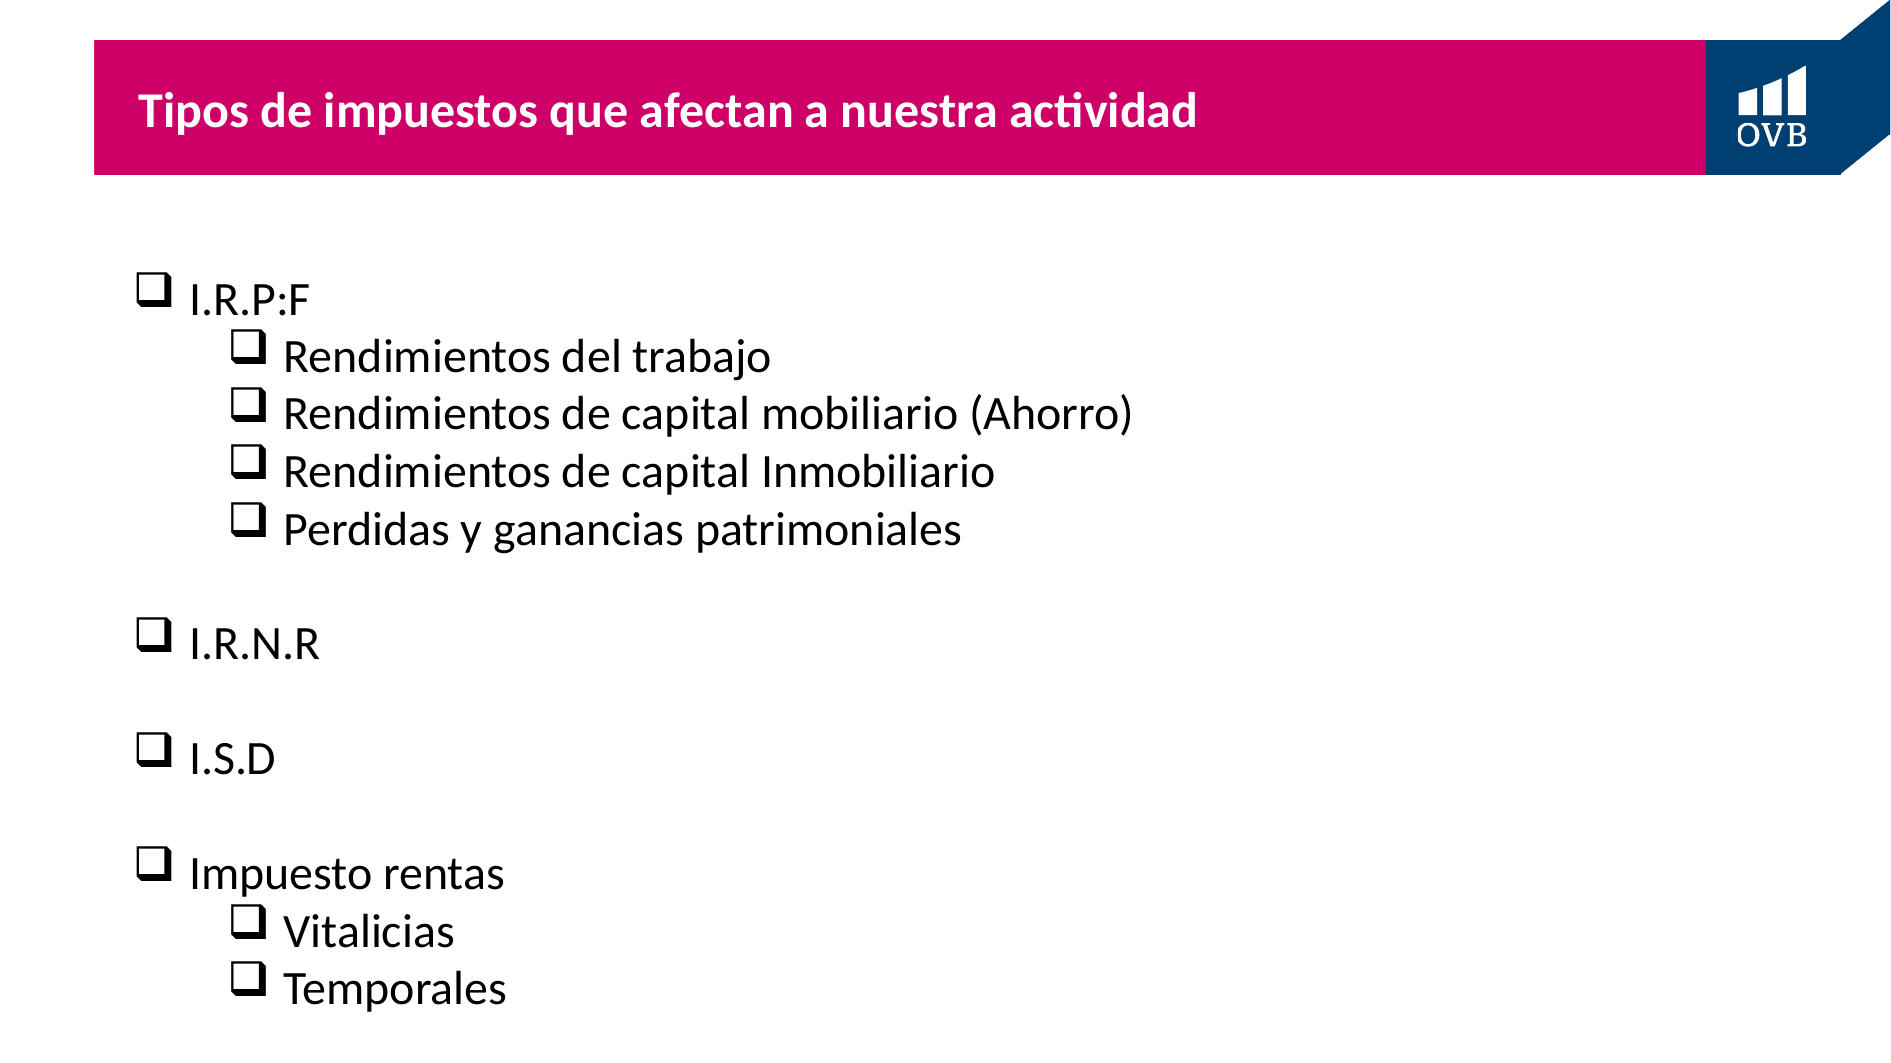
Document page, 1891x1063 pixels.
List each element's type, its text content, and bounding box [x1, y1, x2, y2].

title Tipos de impuestos que afectan a nuestra actividad [94, 40, 1707, 175]
text_box I.R.P:F Rendimientos del trabajo Rendimientos de capital mobiliario (Ahorro) Rendimientos de capital Inmobiliario Perdidas y ganancias patrimoniales I.R.N.R I.S.D Impuesto rentas Vitalicias Temporales [118, 259, 1730, 1022]
